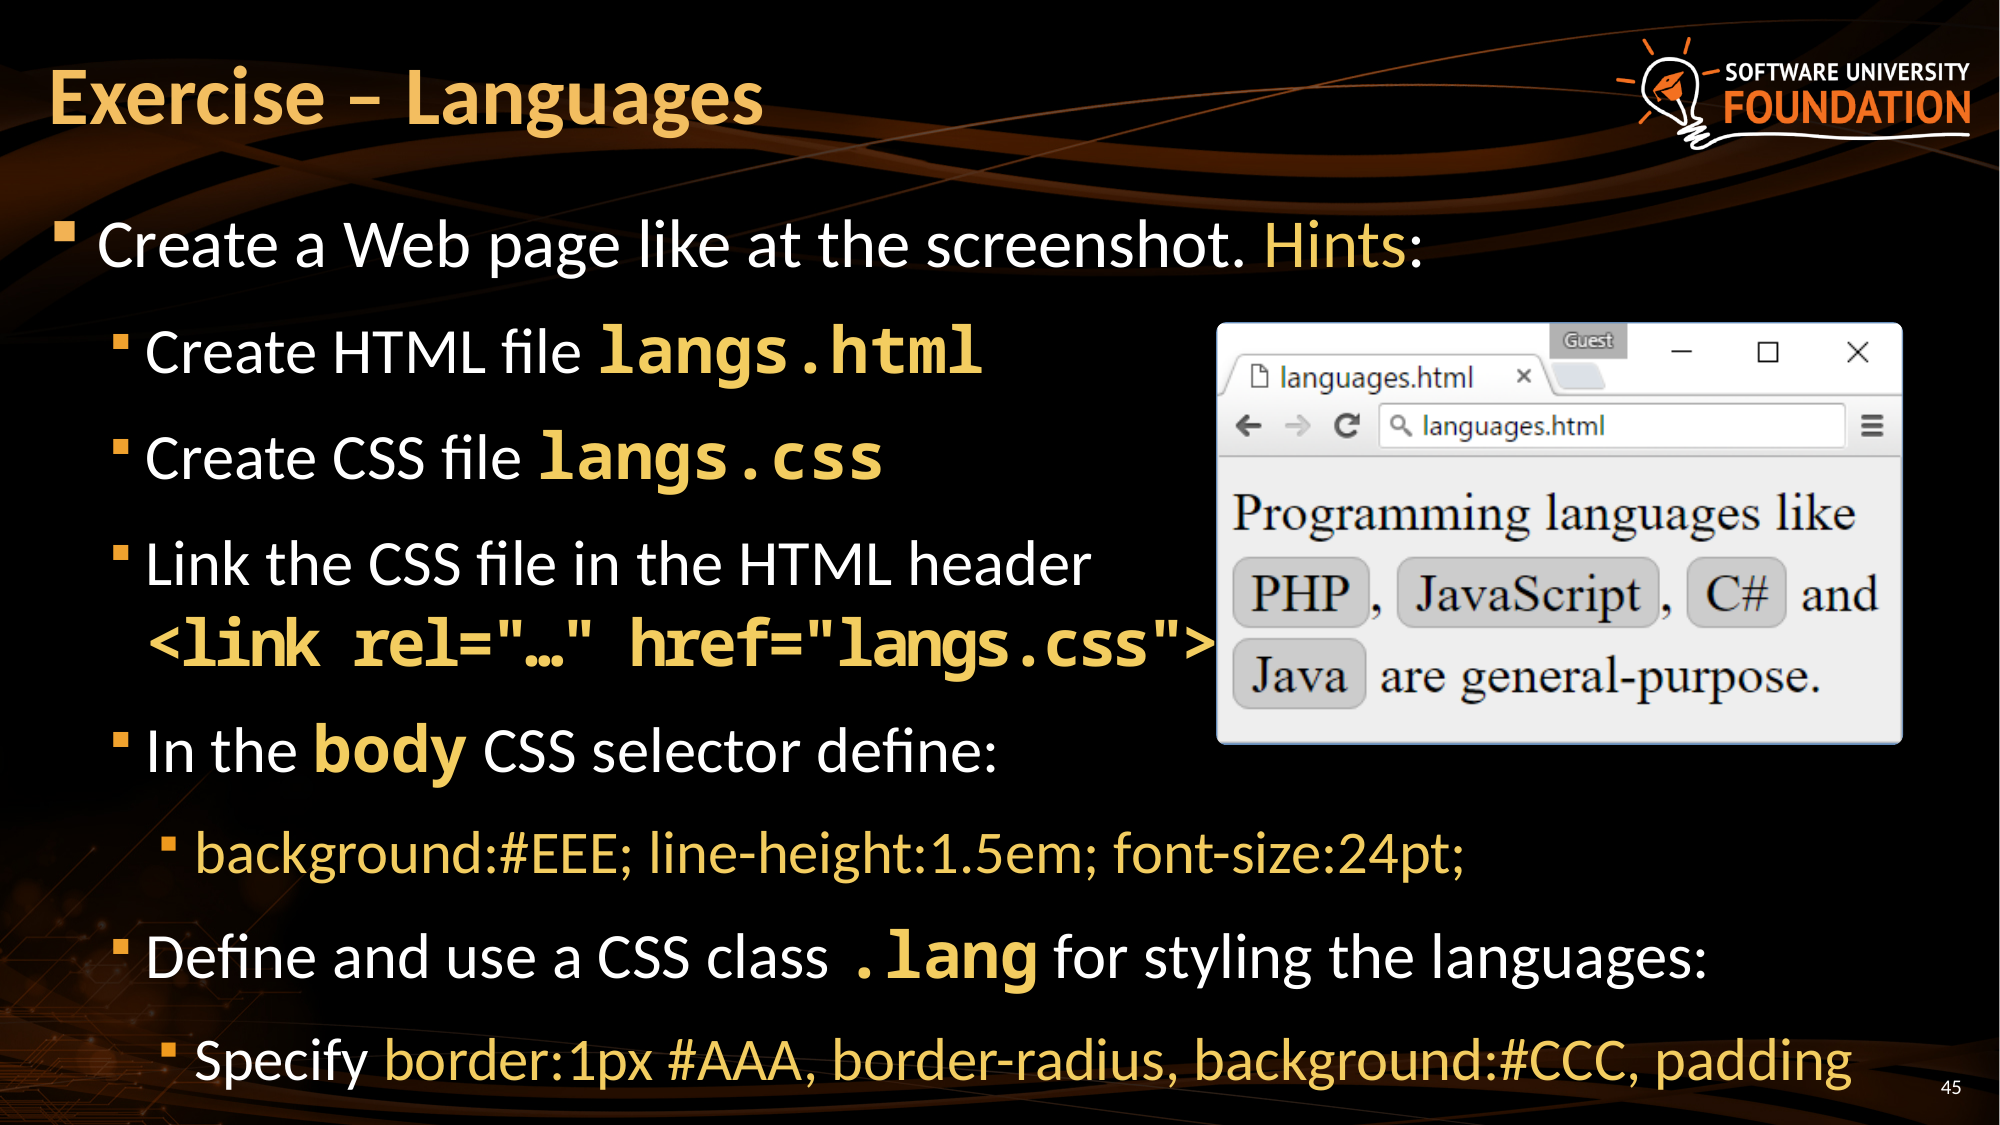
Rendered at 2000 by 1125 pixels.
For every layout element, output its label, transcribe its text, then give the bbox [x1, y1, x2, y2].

list Create a Web page like at the screenshot. Hints: Create HTML file langs.html Create CSS file langs.css Link the CSS file in the HTML header <link rel="…" href="langs.css"> In the body CSS selector define: background:#EEE; line-height:1.5em; font-size:24pt; Define and use a CSS class .lang for styling the languages: Specify border:1px #AAA, border-radius, background:#CCC, padding [31, 188, 1968, 1103]
title Exercise – Languages [30, 6, 1602, 189]
picture [0, 0, 2000, 1125]
